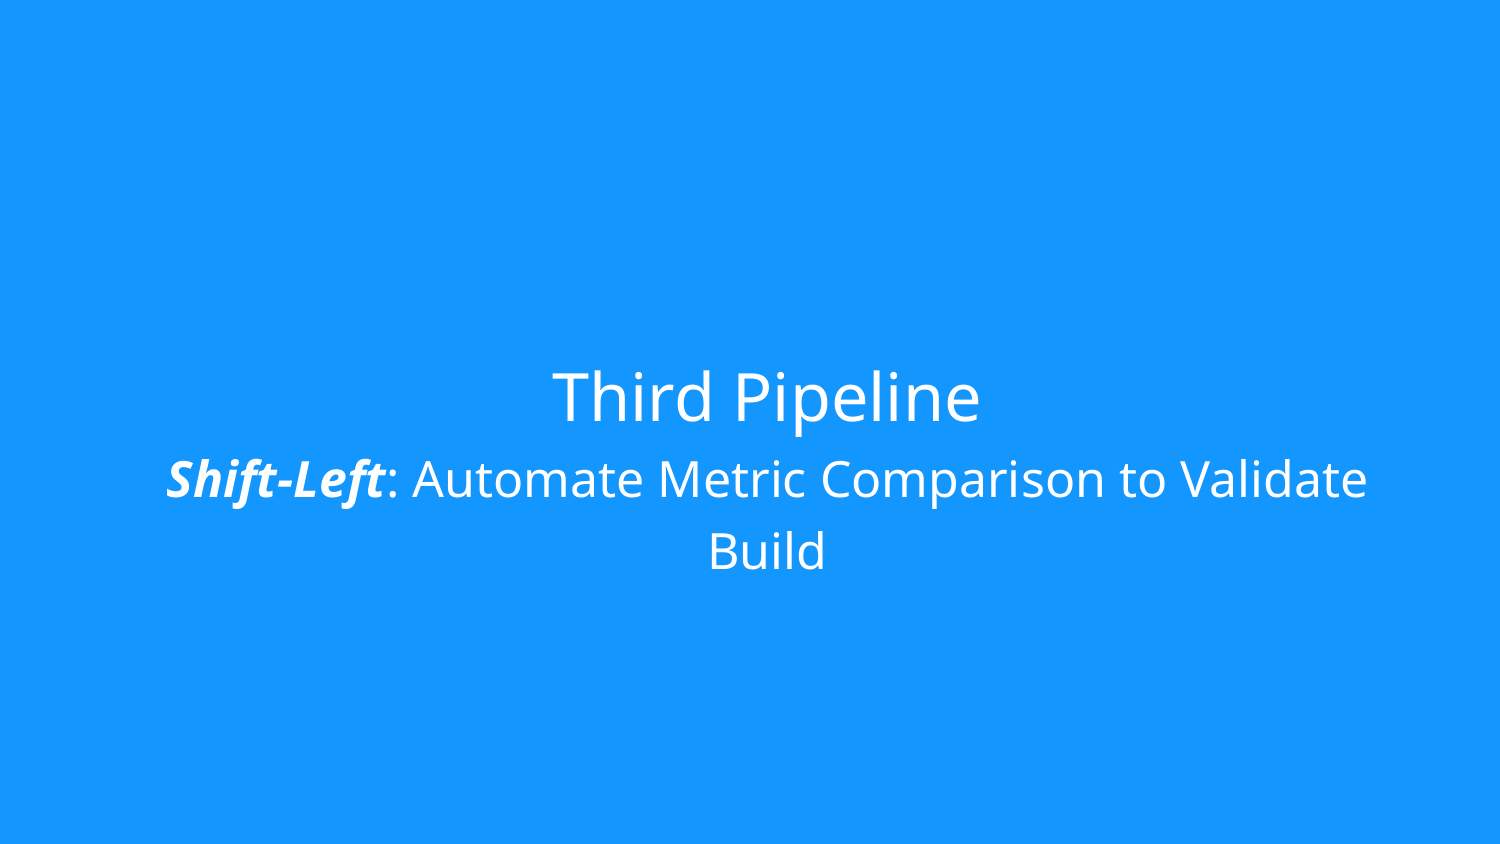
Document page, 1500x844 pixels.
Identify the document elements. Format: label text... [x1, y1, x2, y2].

title Third Pipeline Shift-Left: Automate Metric Comparison to Validate Build [147, 339, 1388, 471]
